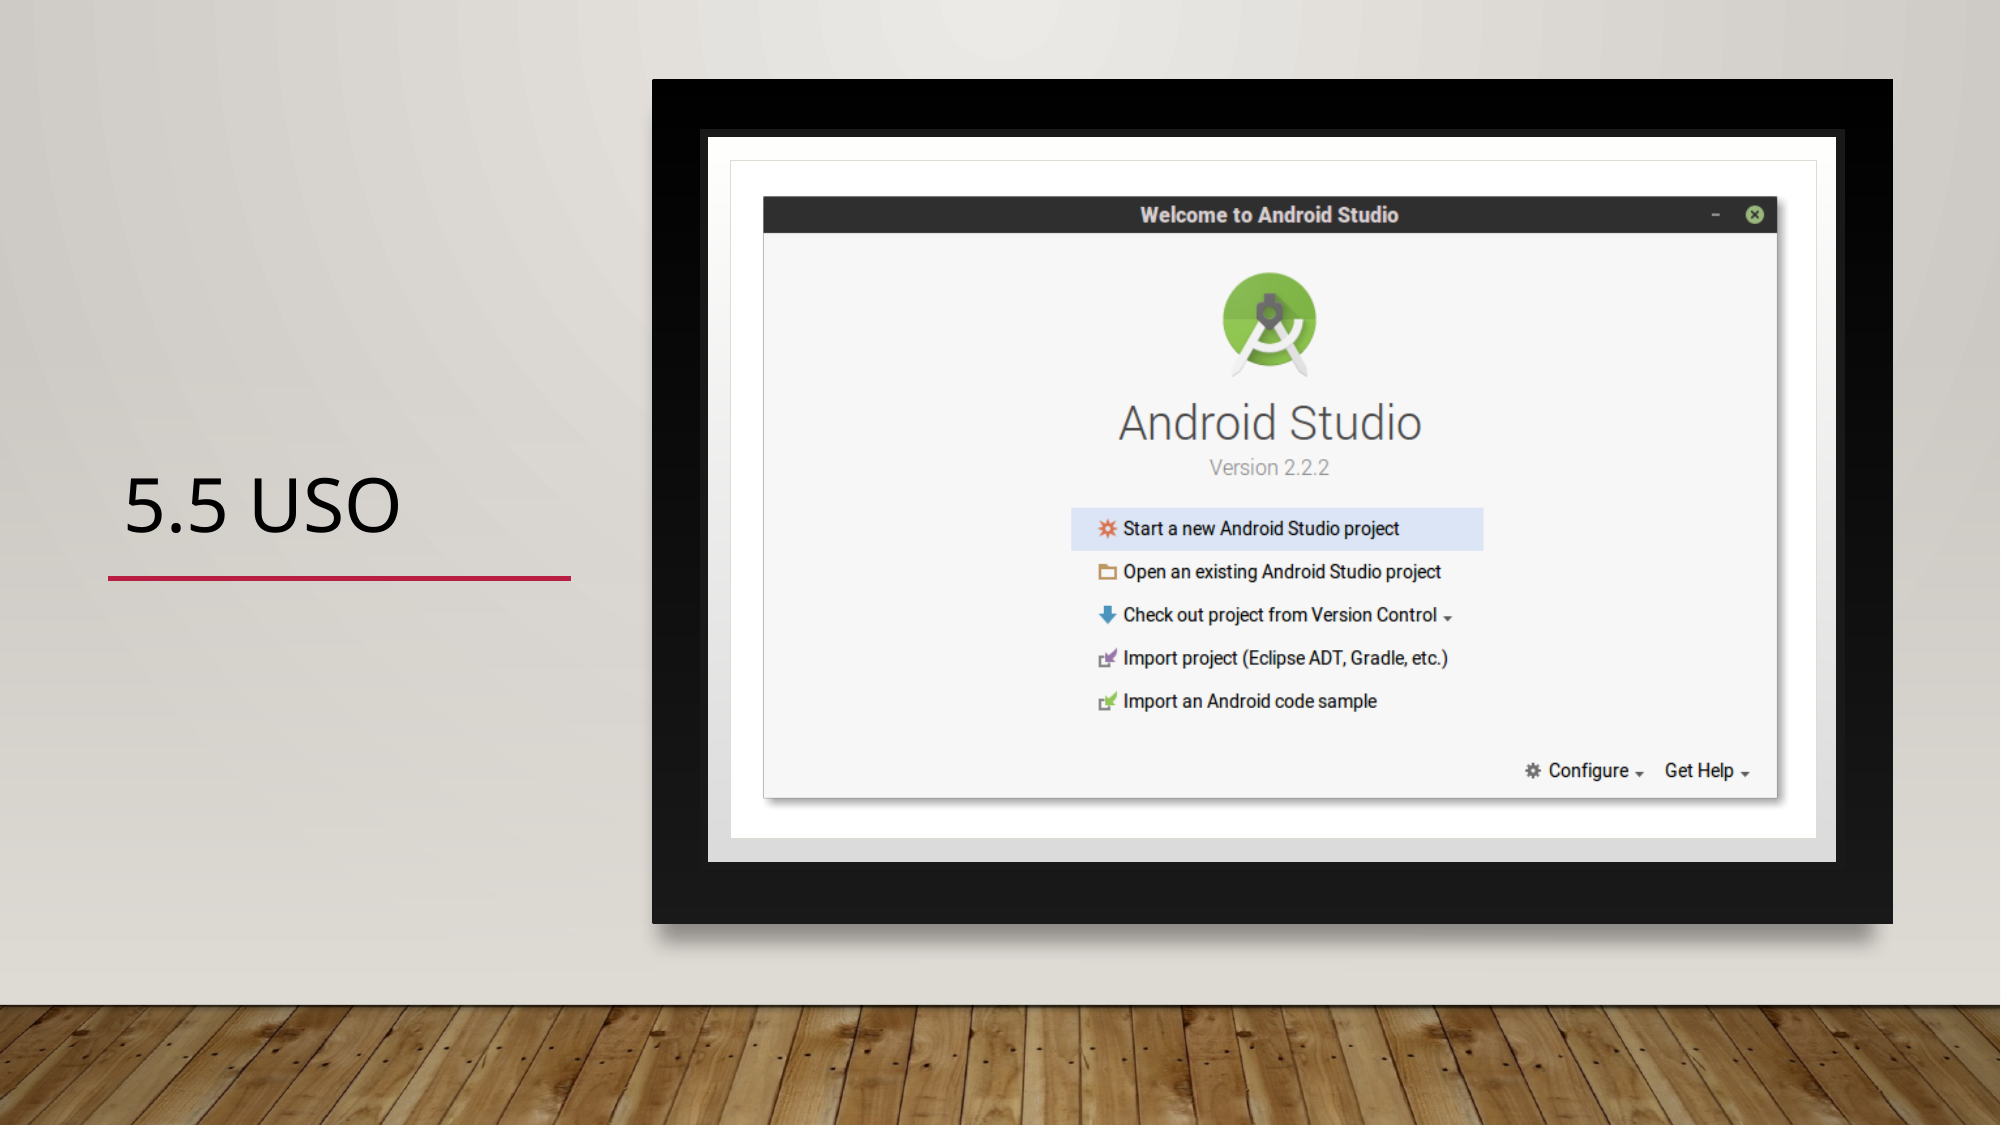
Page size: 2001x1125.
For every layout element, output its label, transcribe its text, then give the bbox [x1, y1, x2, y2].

picture [0, 1006, 2000, 1125]
text_box [0, 330, 2000, 1004]
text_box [652, 78, 1894, 924]
title 5.5 Uso [108, 241, 572, 549]
picture [757, 190, 1789, 810]
text_box [0, 0, 2000, 330]
